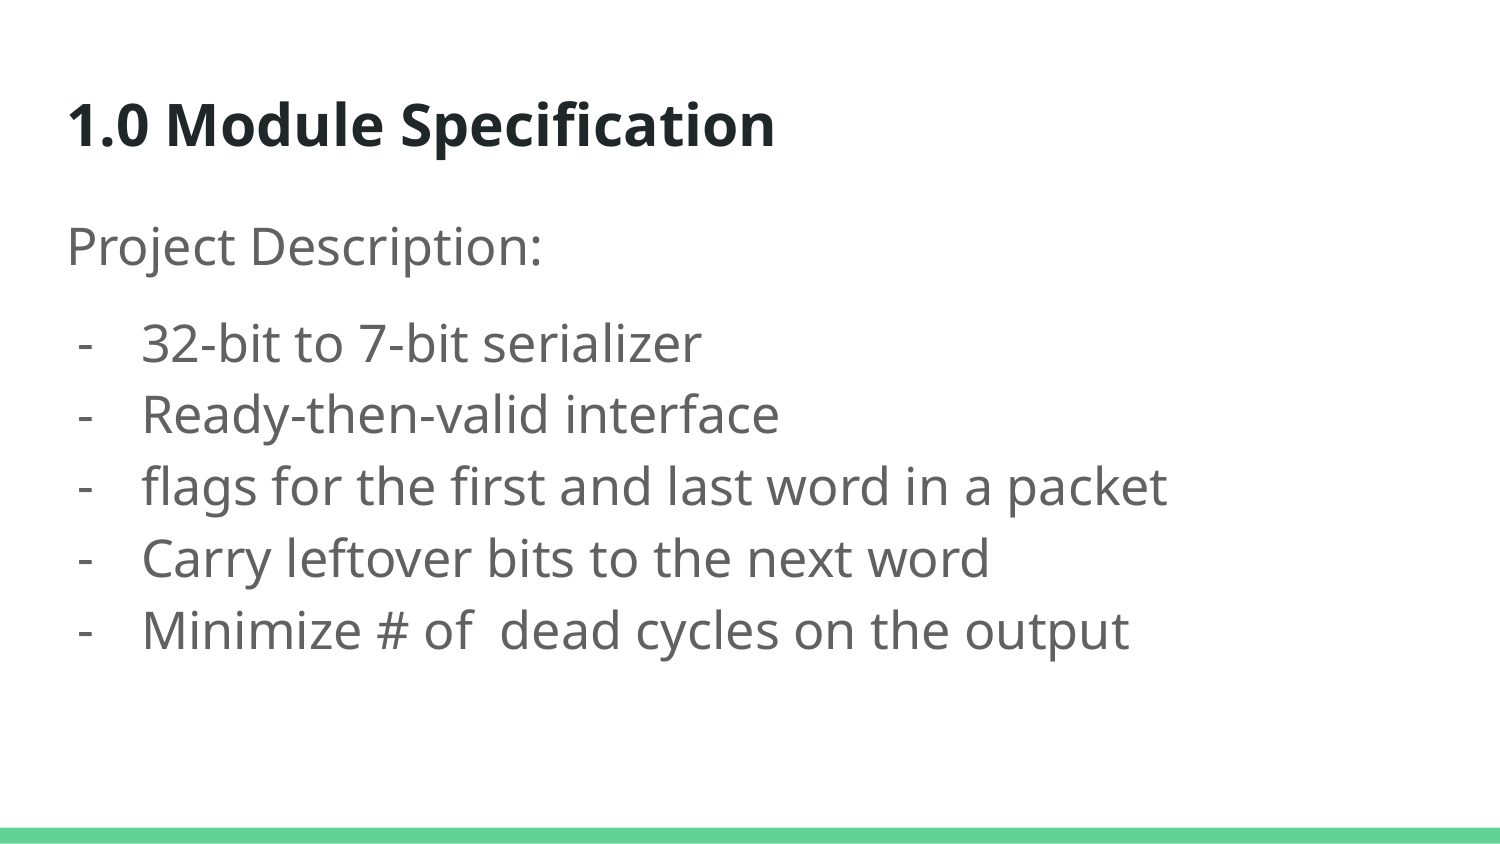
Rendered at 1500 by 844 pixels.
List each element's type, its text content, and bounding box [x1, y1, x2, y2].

list Project Description: 32-bit to 7-bit serializer Ready-then-valid interface flags for the first and last word in a packet Carry leftover bits to the next word Minimize # of dead cycles on the output [51, 189, 1449, 750]
title 1.0 Module Specification [51, 72, 1449, 167]
